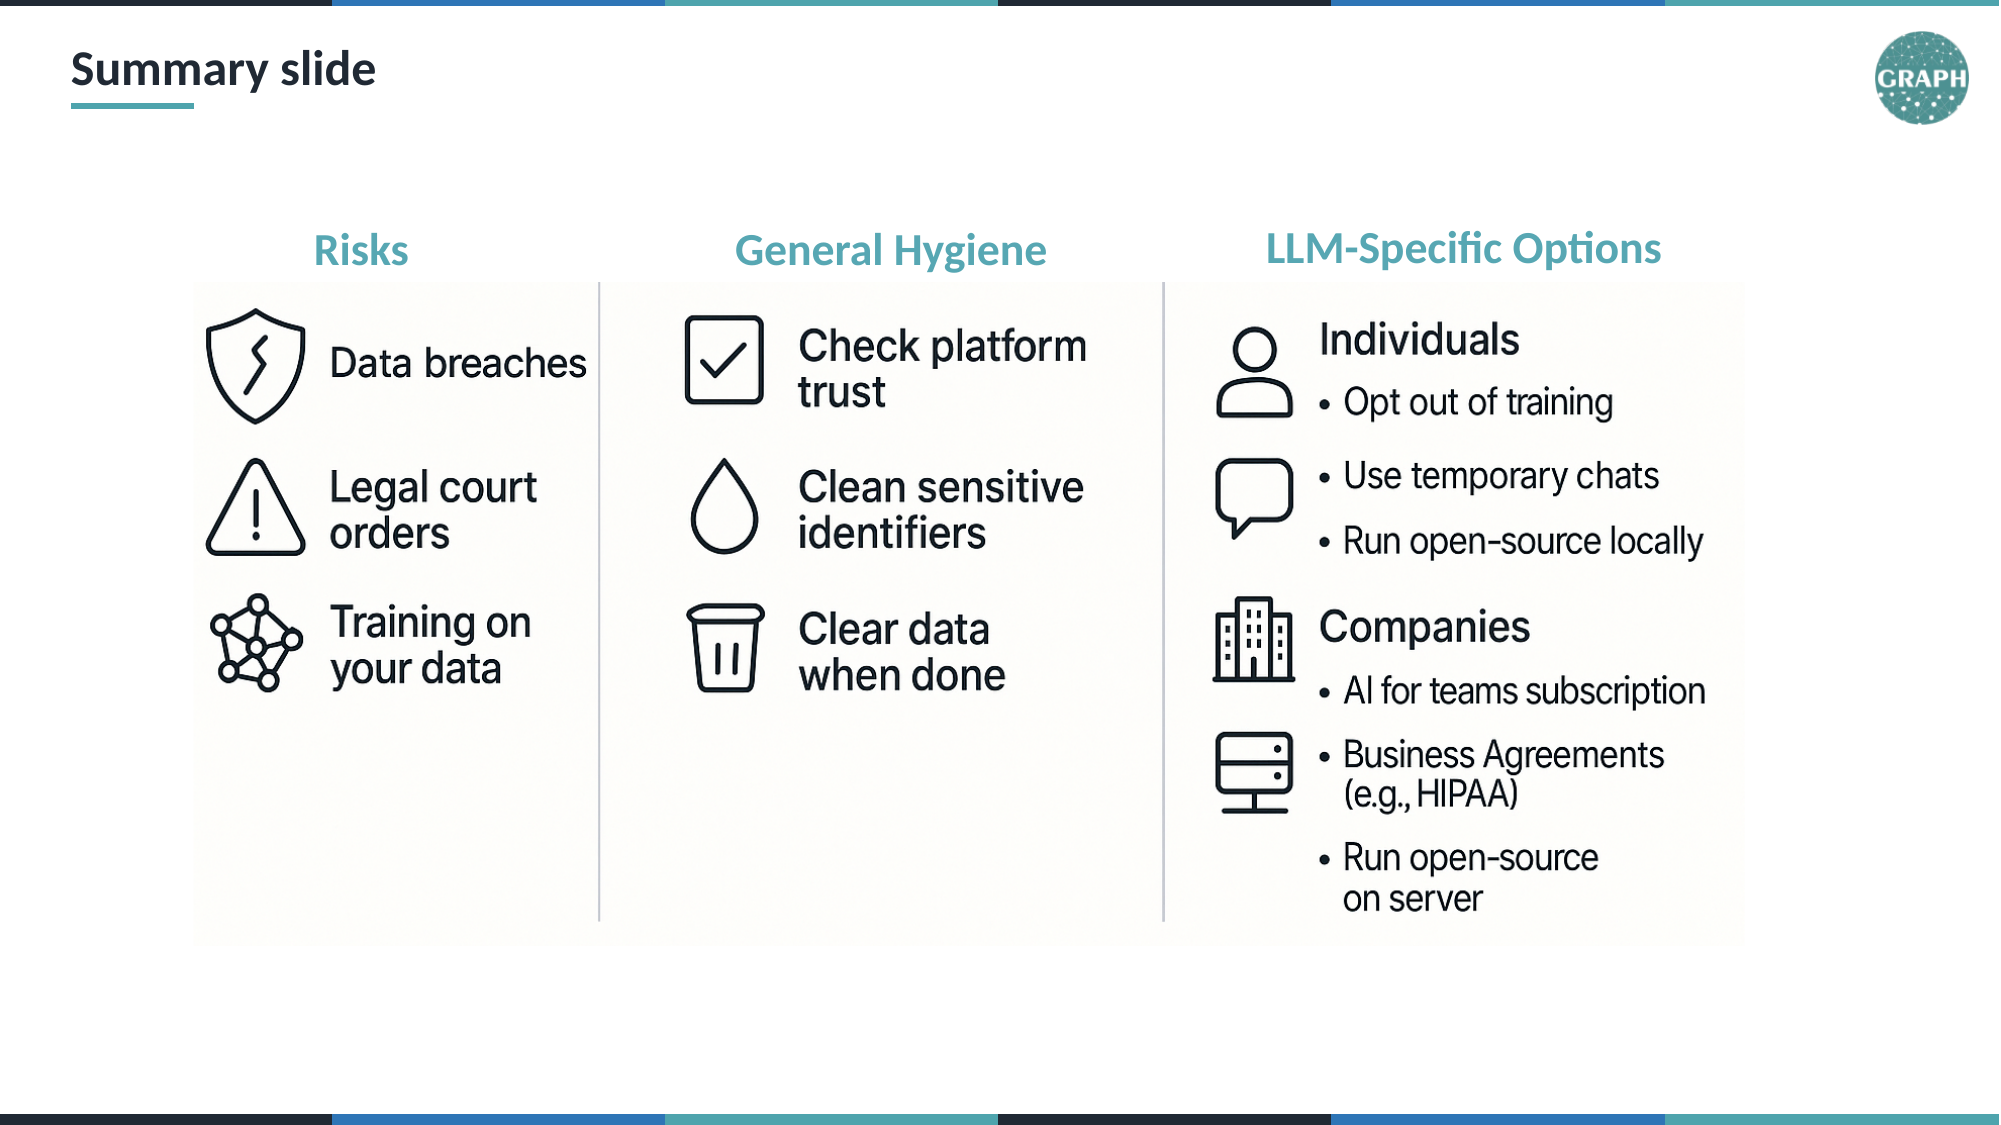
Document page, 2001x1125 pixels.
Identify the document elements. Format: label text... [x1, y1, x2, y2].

title Summary slide [55, 34, 1851, 105]
picture [193, 282, 1745, 946]
text_box General Hygiene [720, 212, 1063, 282]
picture [1874, 30, 1969, 126]
text_box LLM-Specific Options [1251, 210, 1678, 281]
text_box Risks [299, 212, 424, 282]
